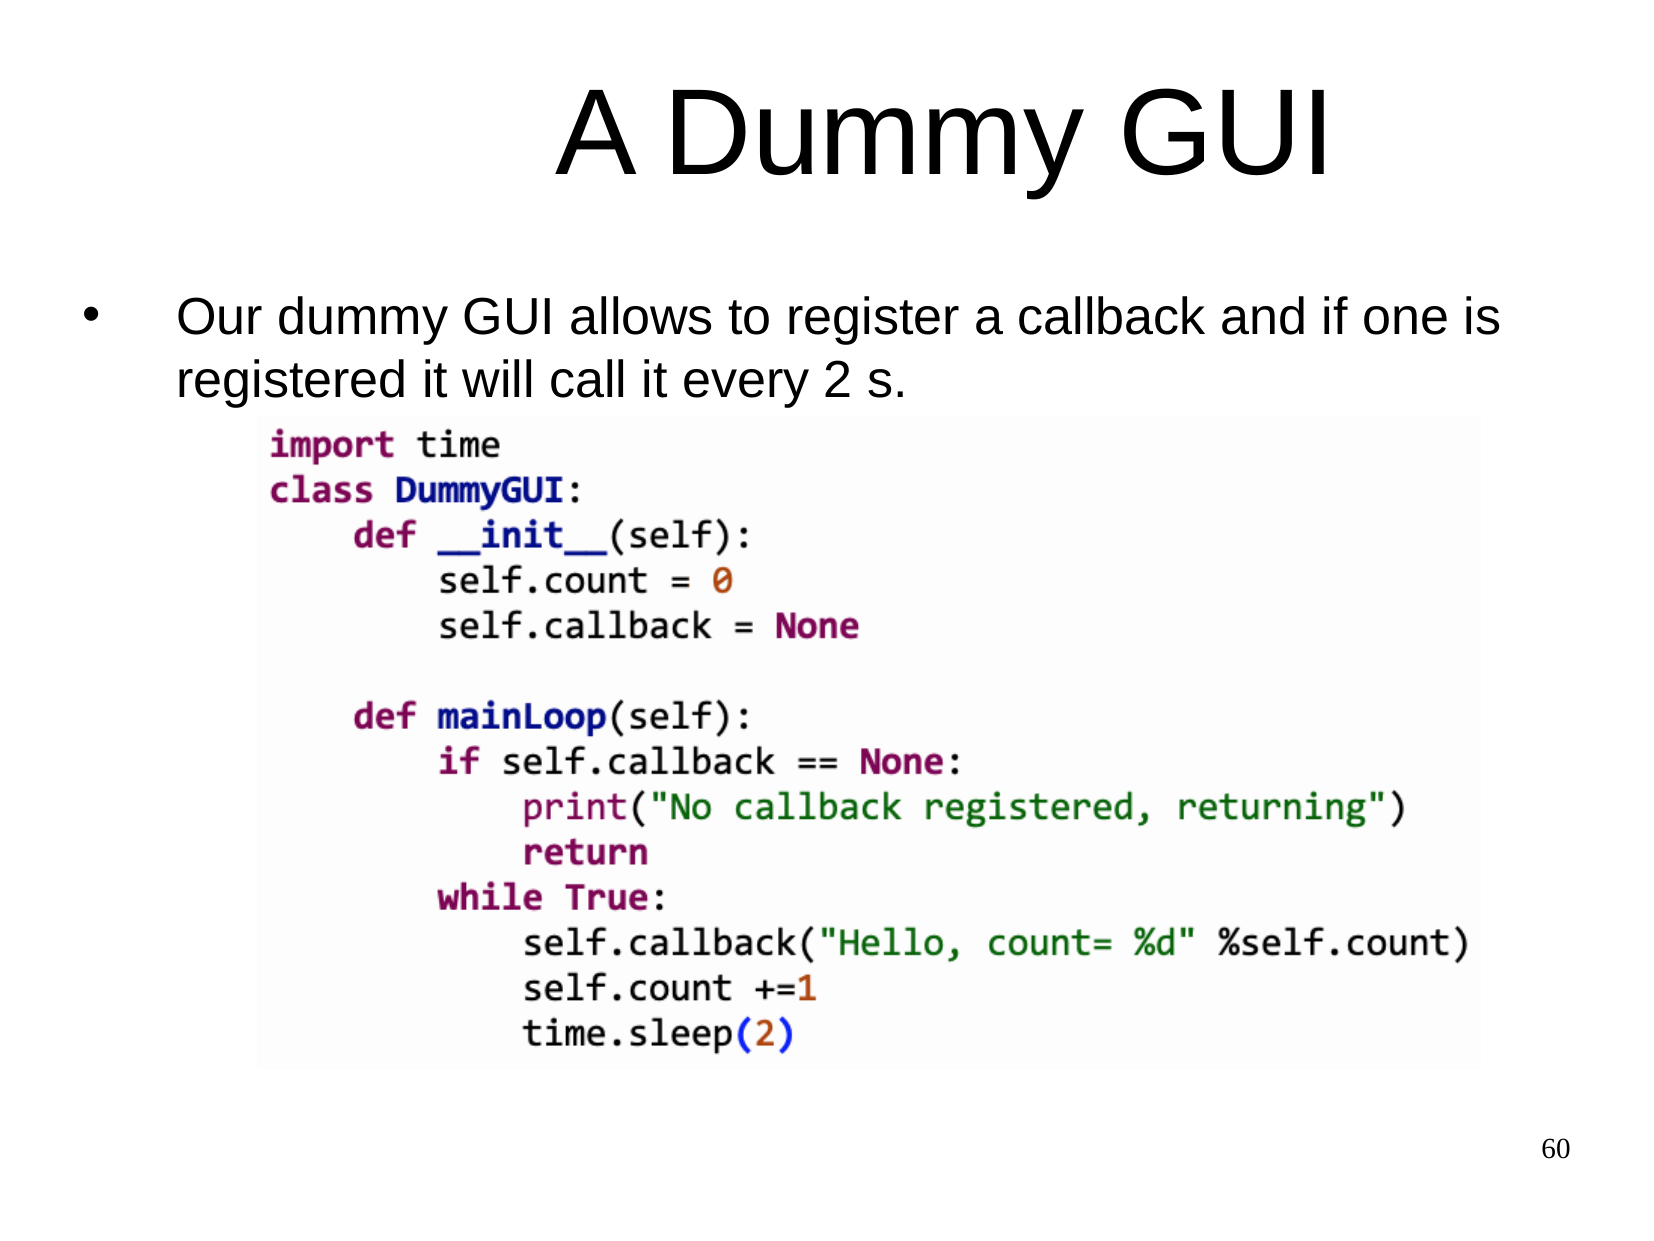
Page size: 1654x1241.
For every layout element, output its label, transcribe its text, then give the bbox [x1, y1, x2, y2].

title A Dummy GUI [257, 49, 1634, 203]
picture [257, 415, 1481, 1070]
slide_number 60 [1185, 1129, 1571, 1216]
list Our dummy GUI allows to register a callback and if one is registered it will call it every 2 s. [82, 282, 1617, 1156]
